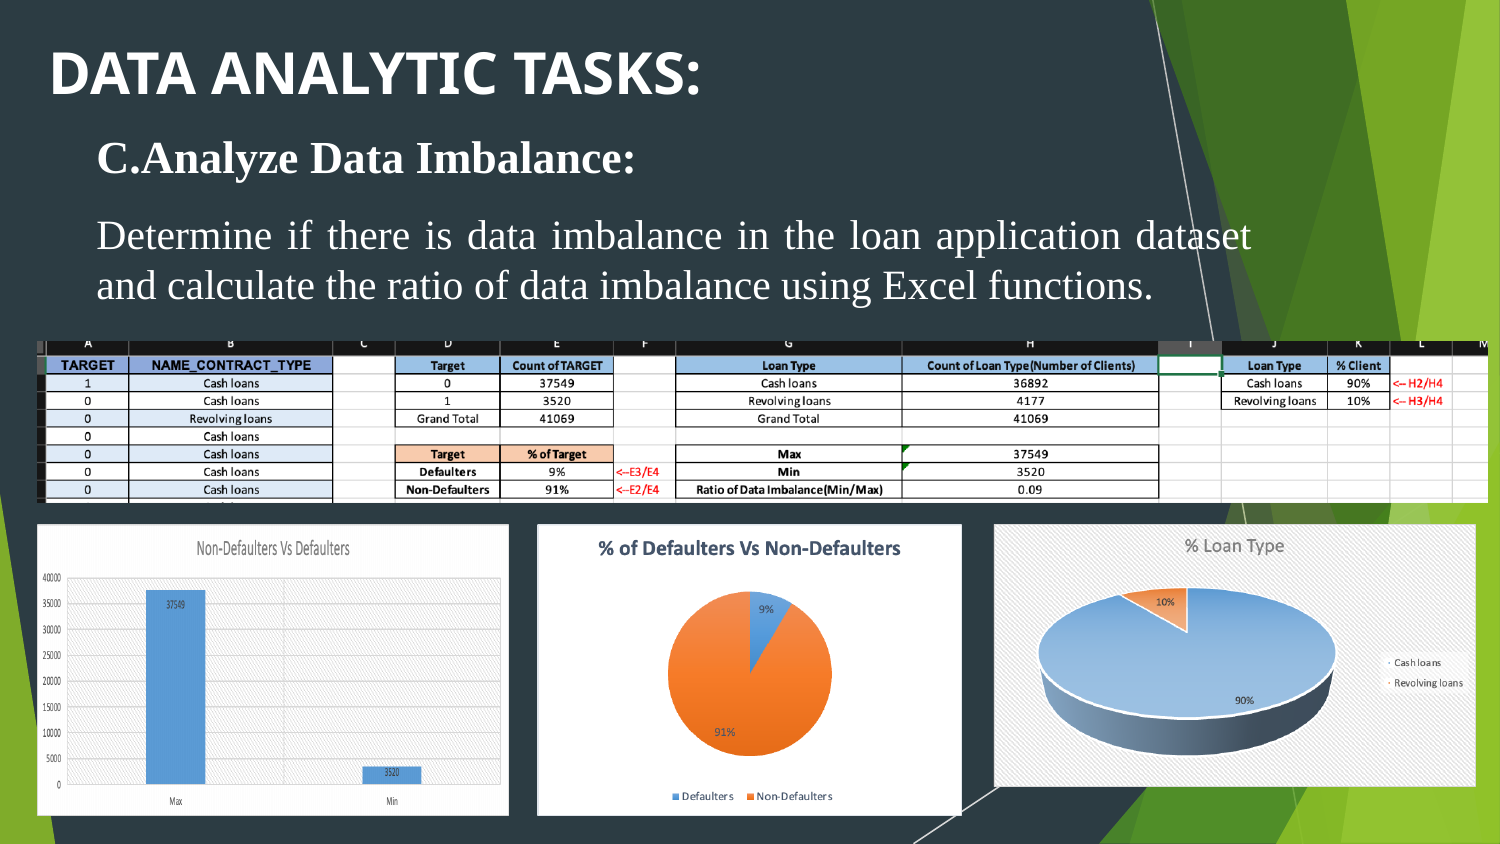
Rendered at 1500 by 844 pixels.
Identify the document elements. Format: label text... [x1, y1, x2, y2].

title DATA ANALYTIC TASKS: [37, 31, 1096, 113]
text_box C.Analyze Data Imbalance: Determine if there is data imbalance in the loan application dataset and calculate the ratio of data imbalance using Excel functions. [81, 112, 1268, 320]
picture [37, 523, 509, 816]
picture [37, 340, 1488, 503]
picture [975, 523, 1476, 787]
picture [537, 523, 963, 816]
